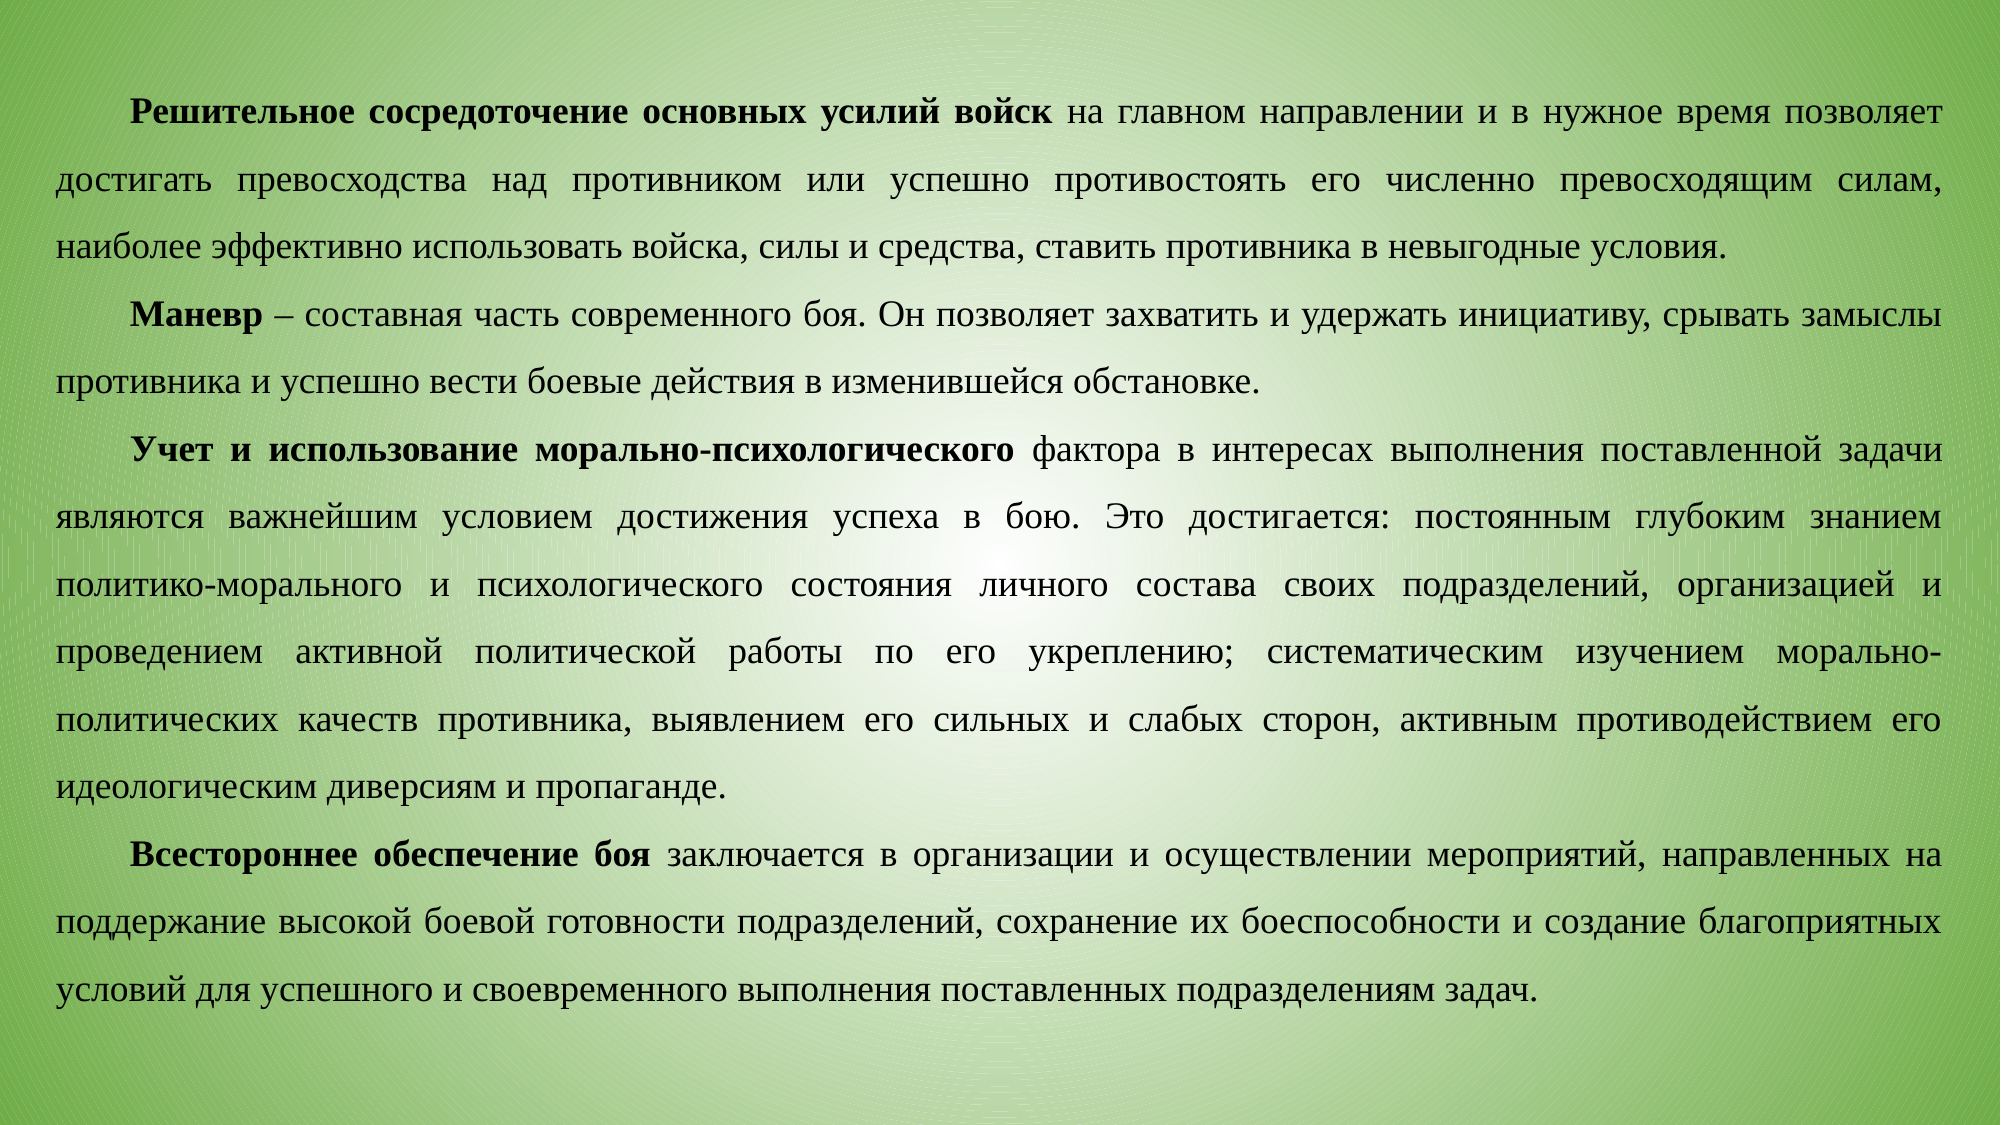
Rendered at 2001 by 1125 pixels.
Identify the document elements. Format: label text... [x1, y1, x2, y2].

text_box Решительное сосредоточение основных усилий войск на главном направлении и в нужное время позволяет достигать превосходства над про­тивником или успешно противостоять его численно превосходящим силам, наиболее эффективно использовать войска, силы и средства, ставить противника в невыгодные условия. Маневр – составная часть современного боя. Он позволяет захватить и удержать инициативу, срывать замыслы противника и успешно вести боевые действия в изменившейся обстановке. Учет и использование морально-психологического фактора в интересах выполнения поставленной задачи являются важнейшим условием достижения успеха в бою. Это достигается: постоянным глубоким знанием политико-морального и психологического состояния личного состава своих подразделений, организацией и проведением активной политической работы по его укреплению; систематическим изучением морально-политических качеств противника, выявлением его сильных и слабых сторон, активным противодействием его идеологическим диверсиям и пропаганде. Всестороннее обеспечение боя заключается в организации и осуществлении мероприятий, направленных на поддержание высокой боевой готовности подразделений, сохранение их боеспособности и создание благоприятных условий для успешного и своевременного выполнения поставленных подразделениям задач. [41, 56, 1959, 1017]
